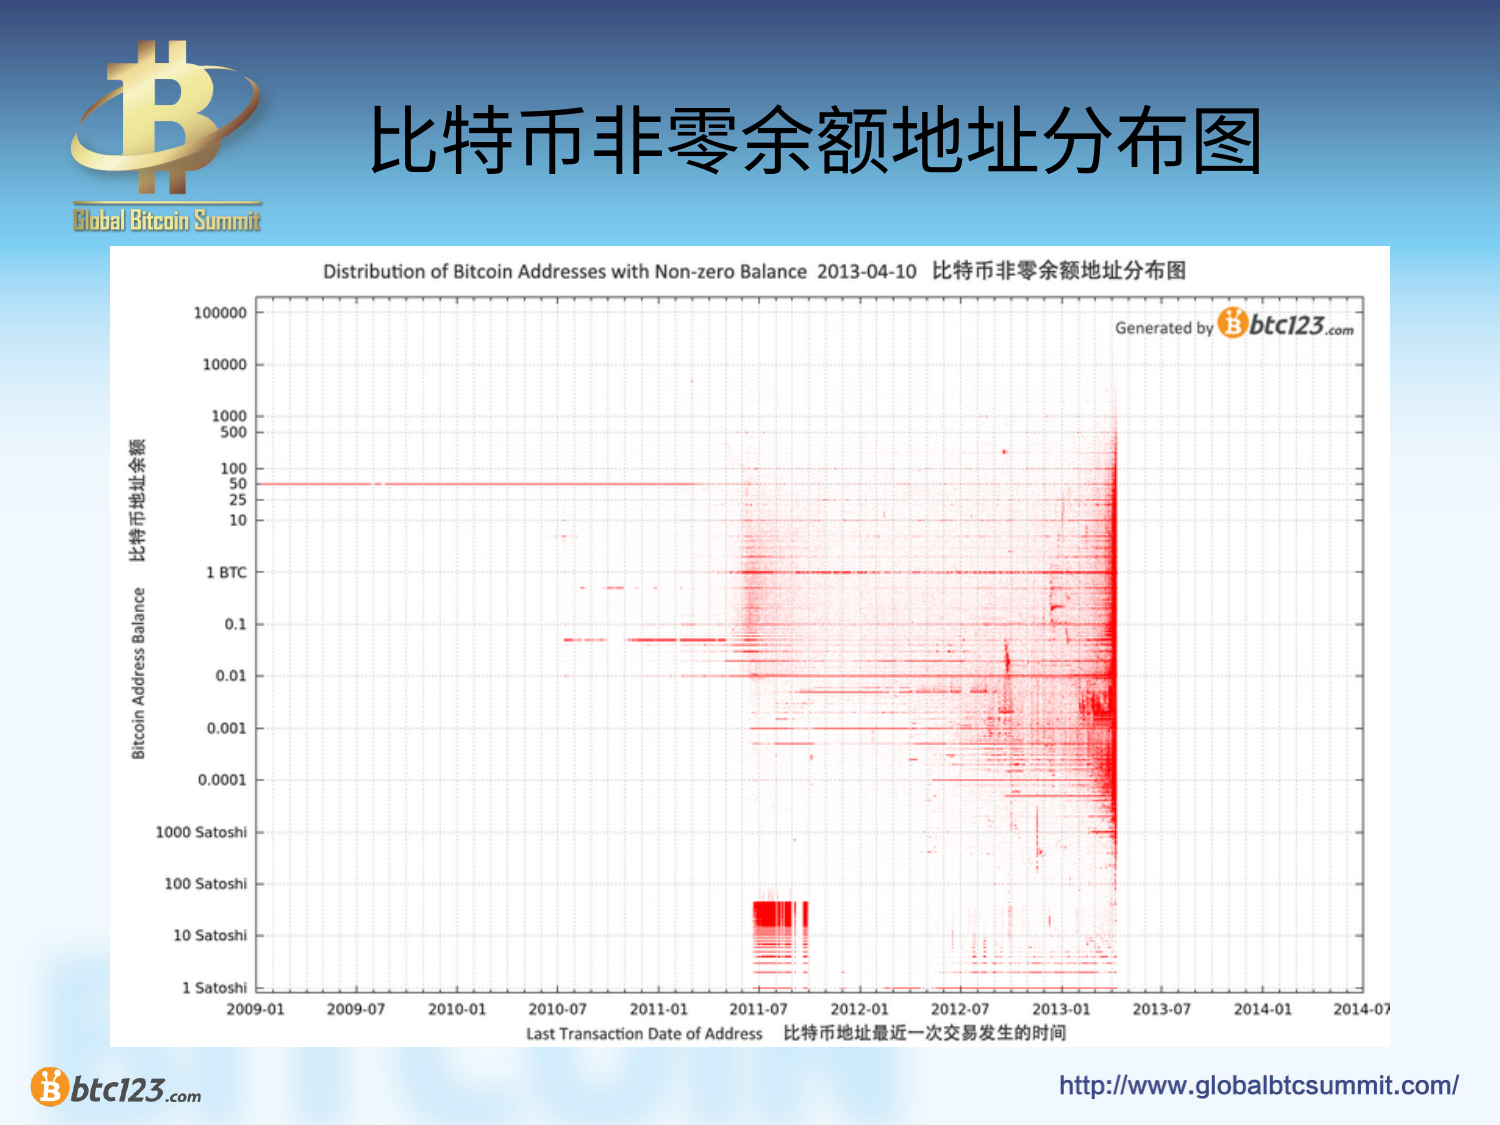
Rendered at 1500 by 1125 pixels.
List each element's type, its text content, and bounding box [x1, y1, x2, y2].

title 比特币非零余额地址分布图 [206, 45, 1425, 233]
picture [23, 1056, 207, 1118]
picture [109, 246, 1390, 1048]
